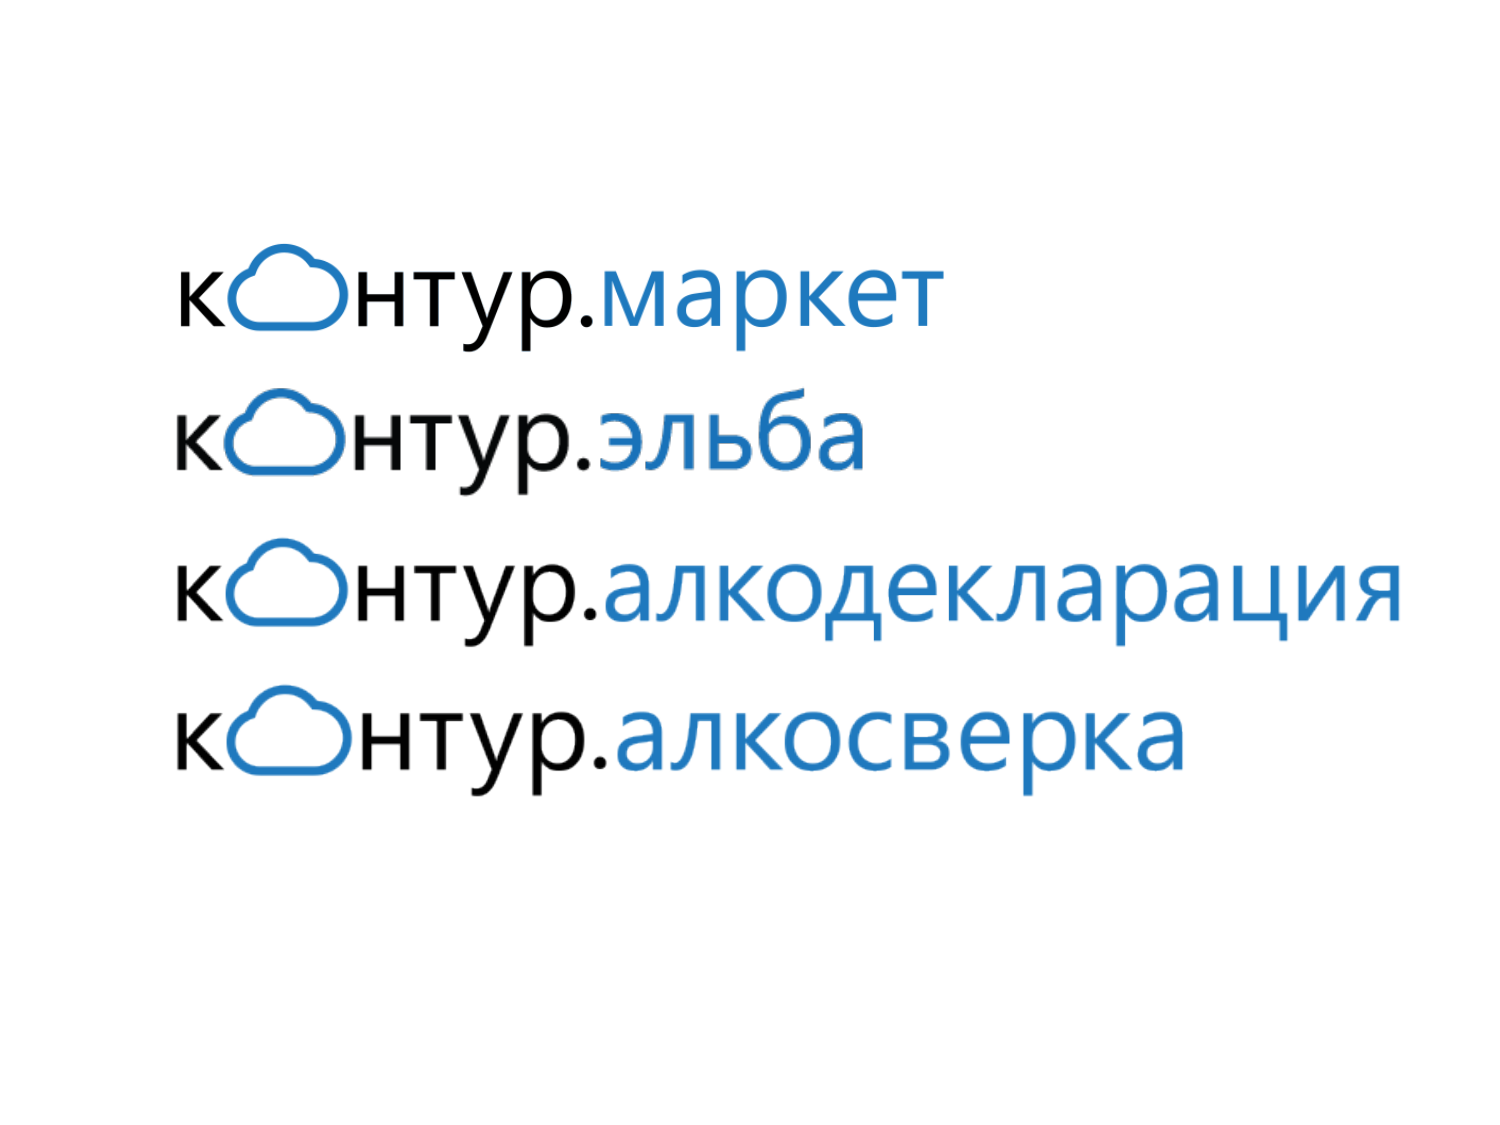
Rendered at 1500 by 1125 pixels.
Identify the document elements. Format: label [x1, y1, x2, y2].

picture [24, 178, 1500, 903]
